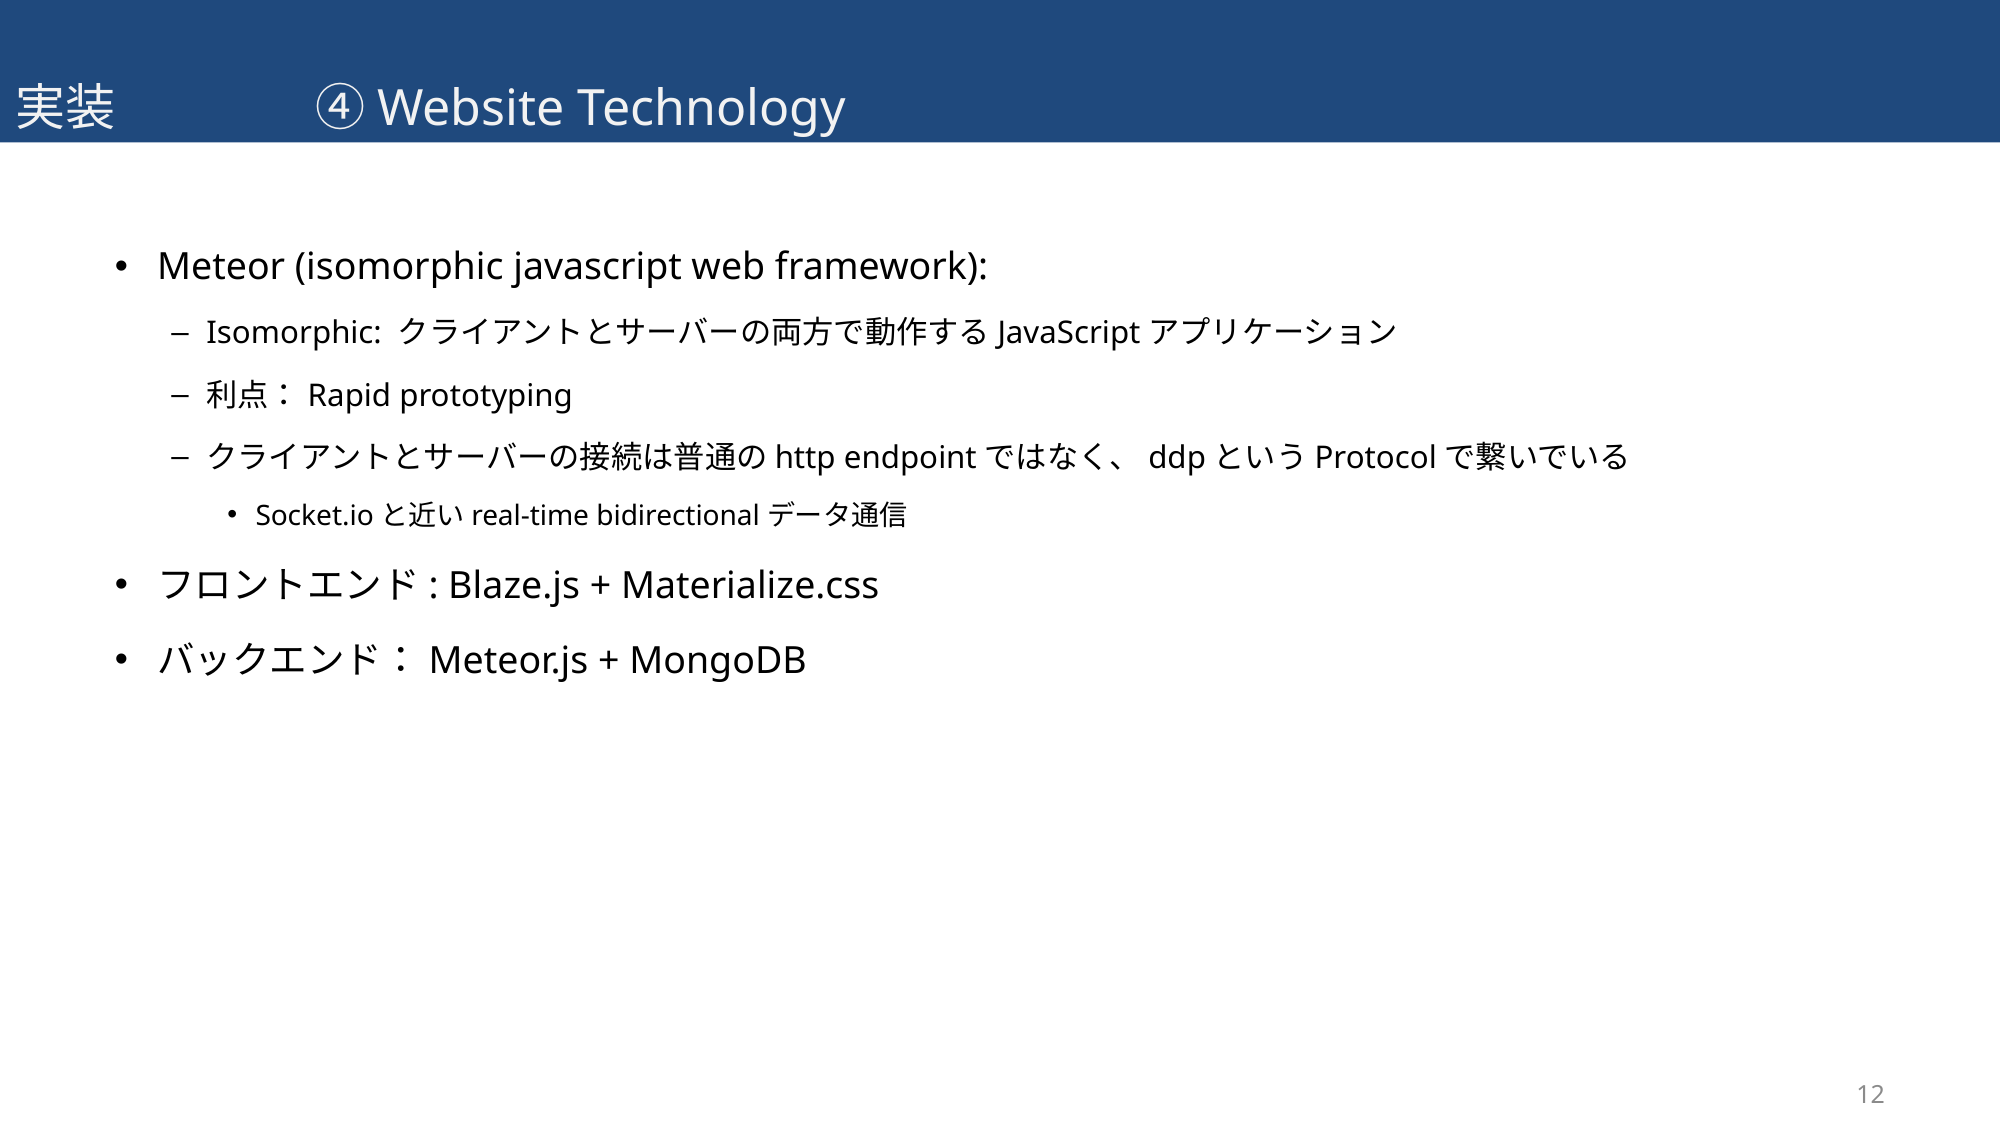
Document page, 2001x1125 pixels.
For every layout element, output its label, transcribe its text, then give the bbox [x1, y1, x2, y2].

slide_number 12 [1433, 1065, 1900, 1125]
list Meteor (isomorphic javascript web framework): Isomorphic: クライアントとサーバーの両方で動作するJavaScriptアプリケーション 利点：Rapid prototyping クライアントとサーバーの接続は普通のhttp endpointではなく、ddpというProtocolで繋いでいる Socket.ioと近いreal-time bidirectionalデータ通信 フロントエンド: Blaze.js + Materialize.css バックエンド：Meteor.js + MongoDB [99, 212, 1900, 1042]
title 実装 ④Website Technology [0, 0, 2000, 143]
